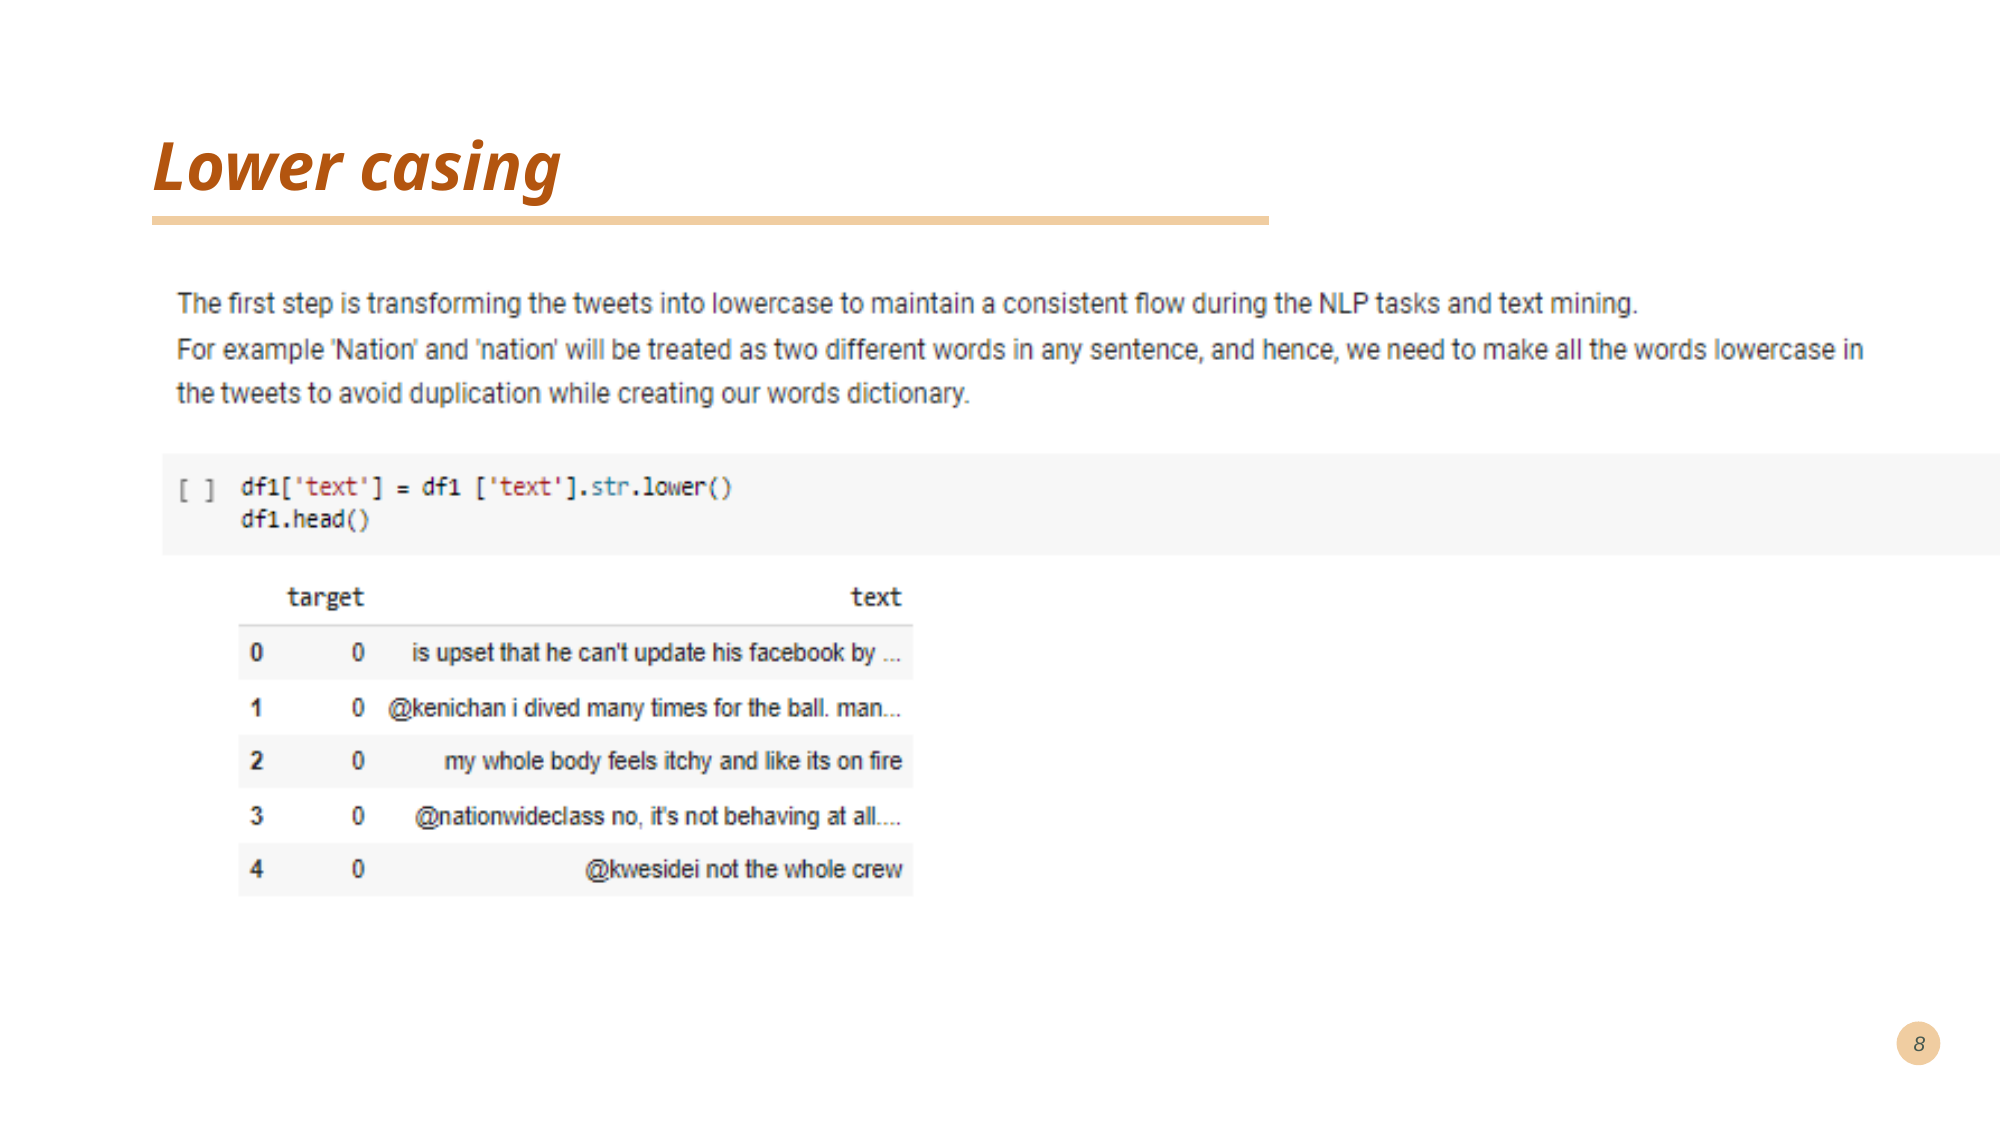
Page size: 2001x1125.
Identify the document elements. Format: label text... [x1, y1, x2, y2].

title Lower casing [137, 59, 1863, 278]
slide_number 8 [1881, 1012, 1940, 1073]
picture [152, 277, 2000, 936]
